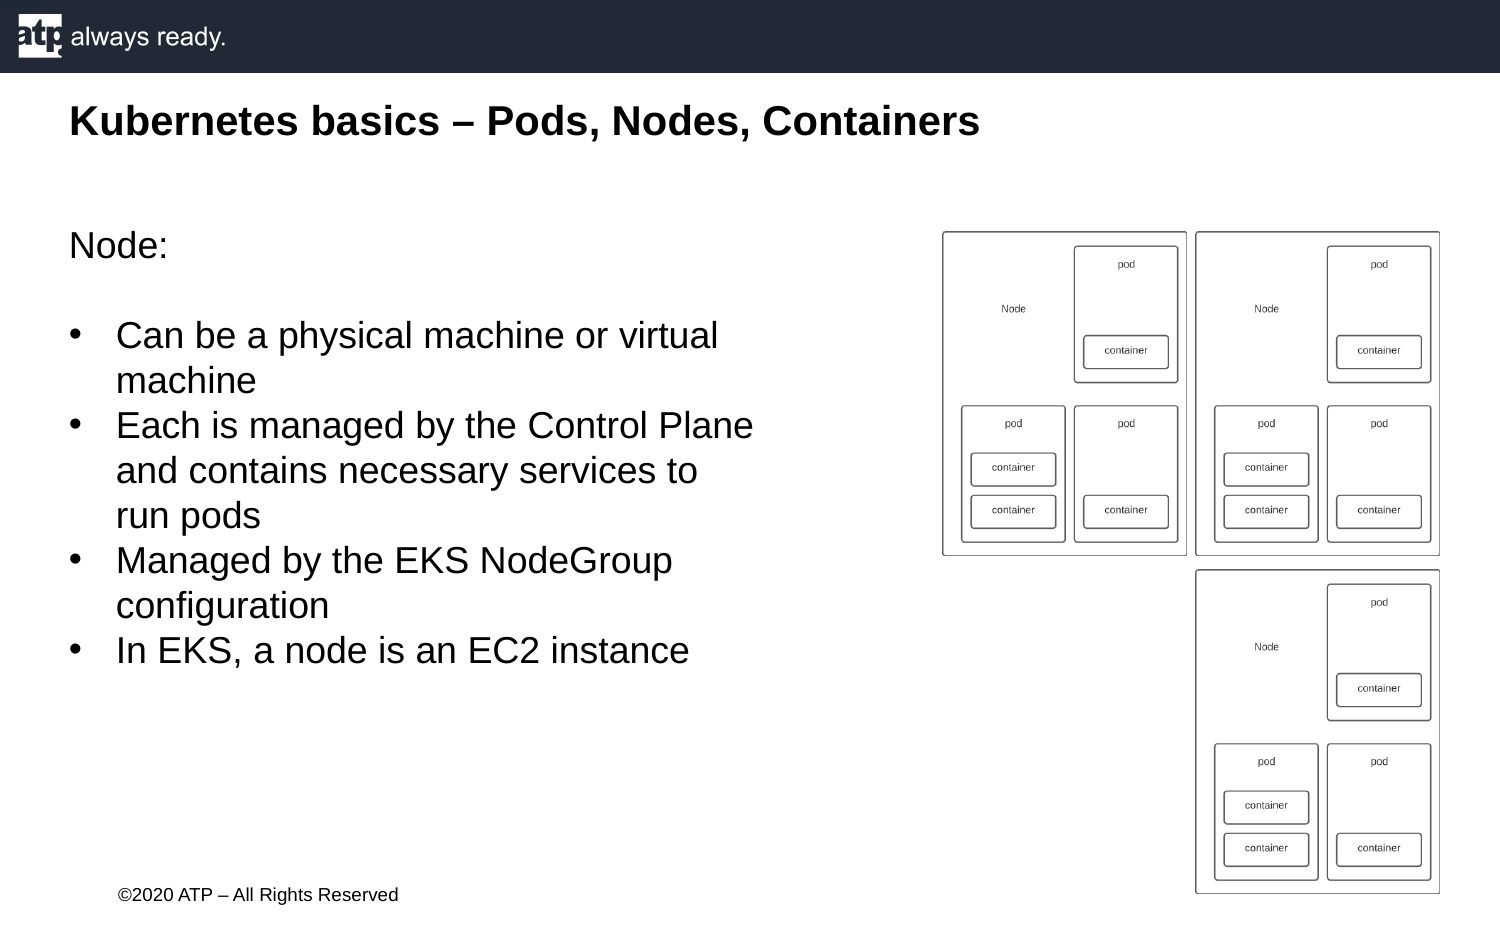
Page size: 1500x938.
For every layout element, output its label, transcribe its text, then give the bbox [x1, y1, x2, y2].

text_box Node: Can be a physical machine or virtual machine Each is managed by the Control Plane and contains necessary services to run pods Managed by the EKS NodeGroup configuration In EKS, a node is an EC2 instance [53, 213, 770, 679]
picture [1195, 569, 1440, 894]
slide_number ©2020 ATP – All Rights Reserved [103, 868, 441, 919]
picture [10, 5, 232, 67]
picture [1195, 231, 1440, 556]
picture [942, 231, 1187, 556]
text_box Kubernetes basics – Pods, Nodes, Containers [54, 86, 1440, 152]
